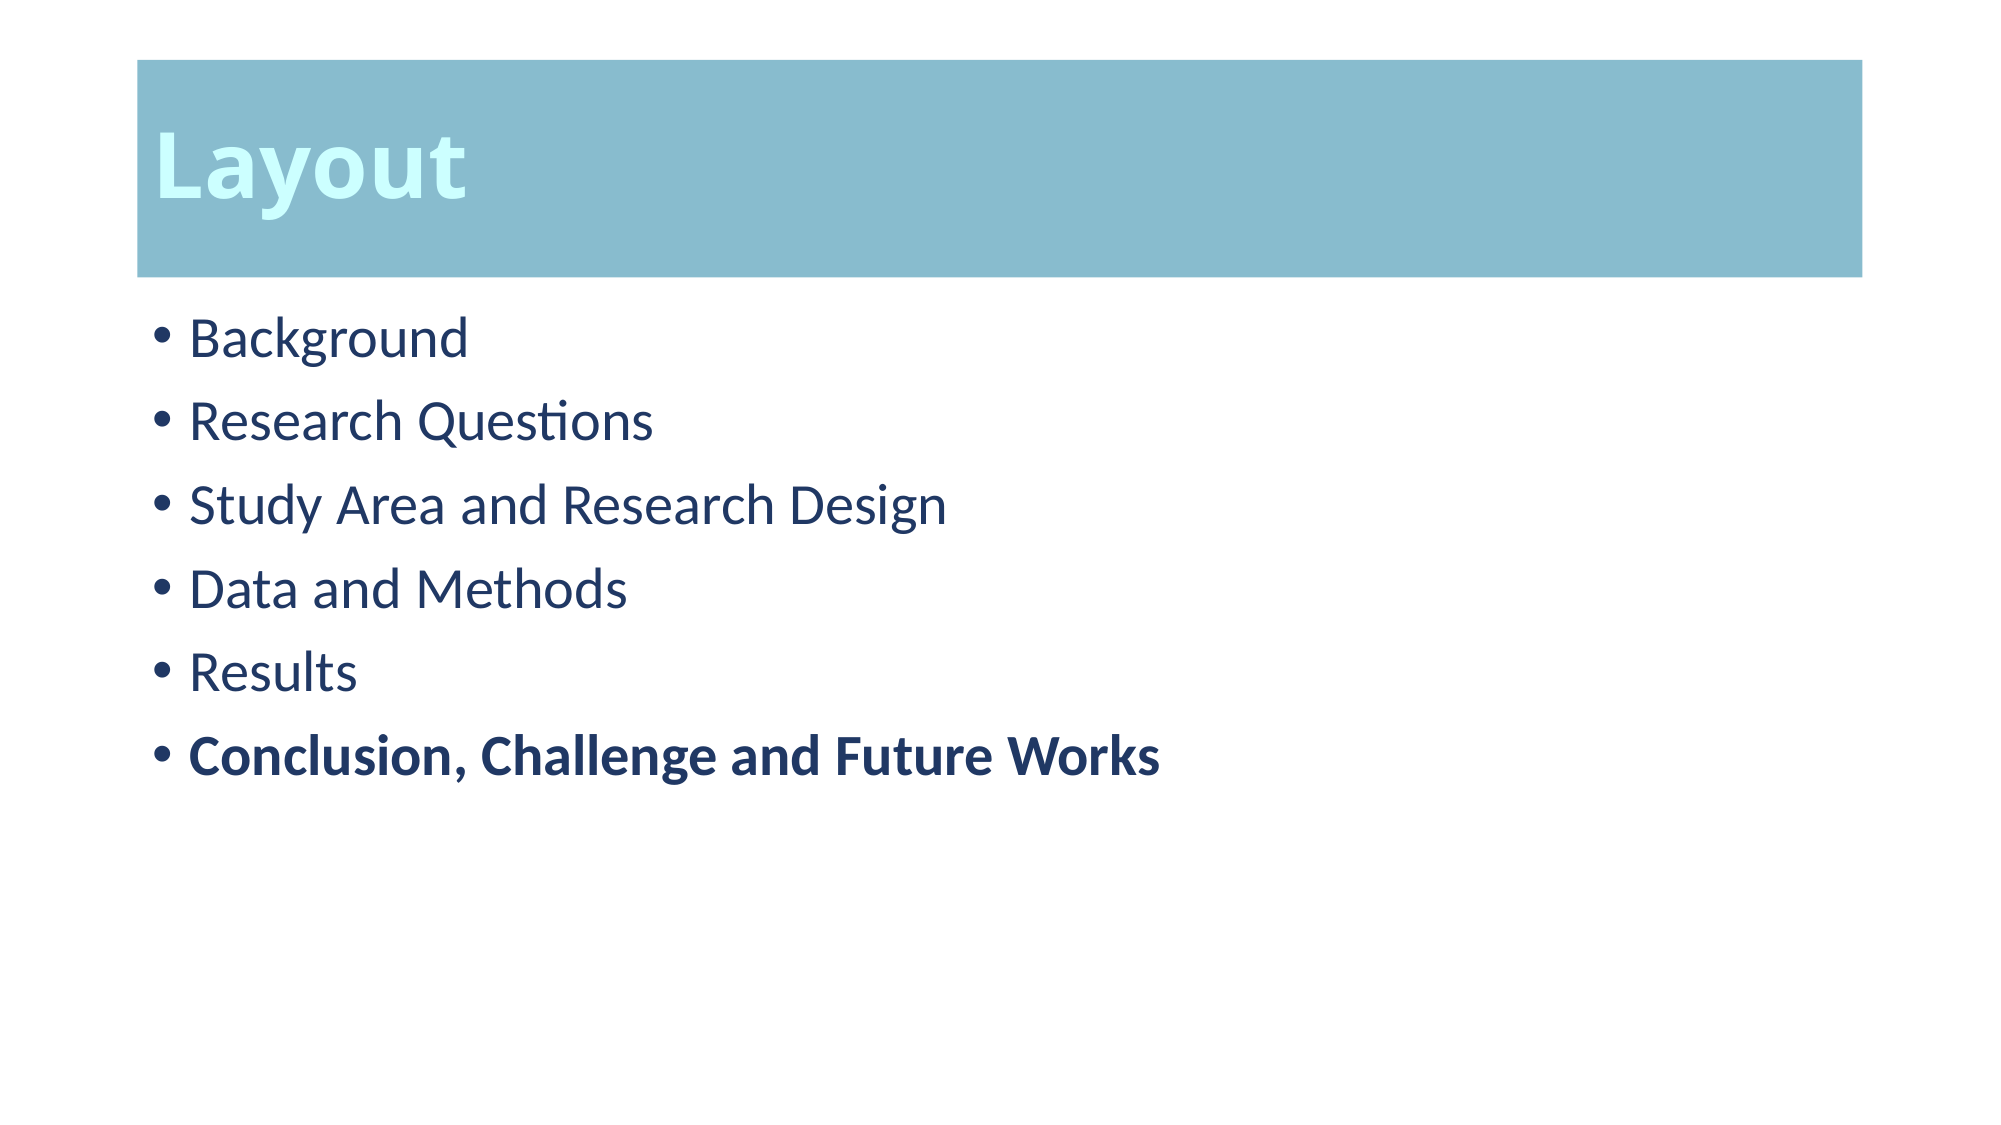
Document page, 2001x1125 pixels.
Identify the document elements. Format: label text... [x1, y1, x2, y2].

title Layout [137, 59, 1863, 278]
list Background Research Questions Study Area and Research Design Data and Methods Results Conclusion, Challenge and Future Works [137, 299, 1863, 1014]
